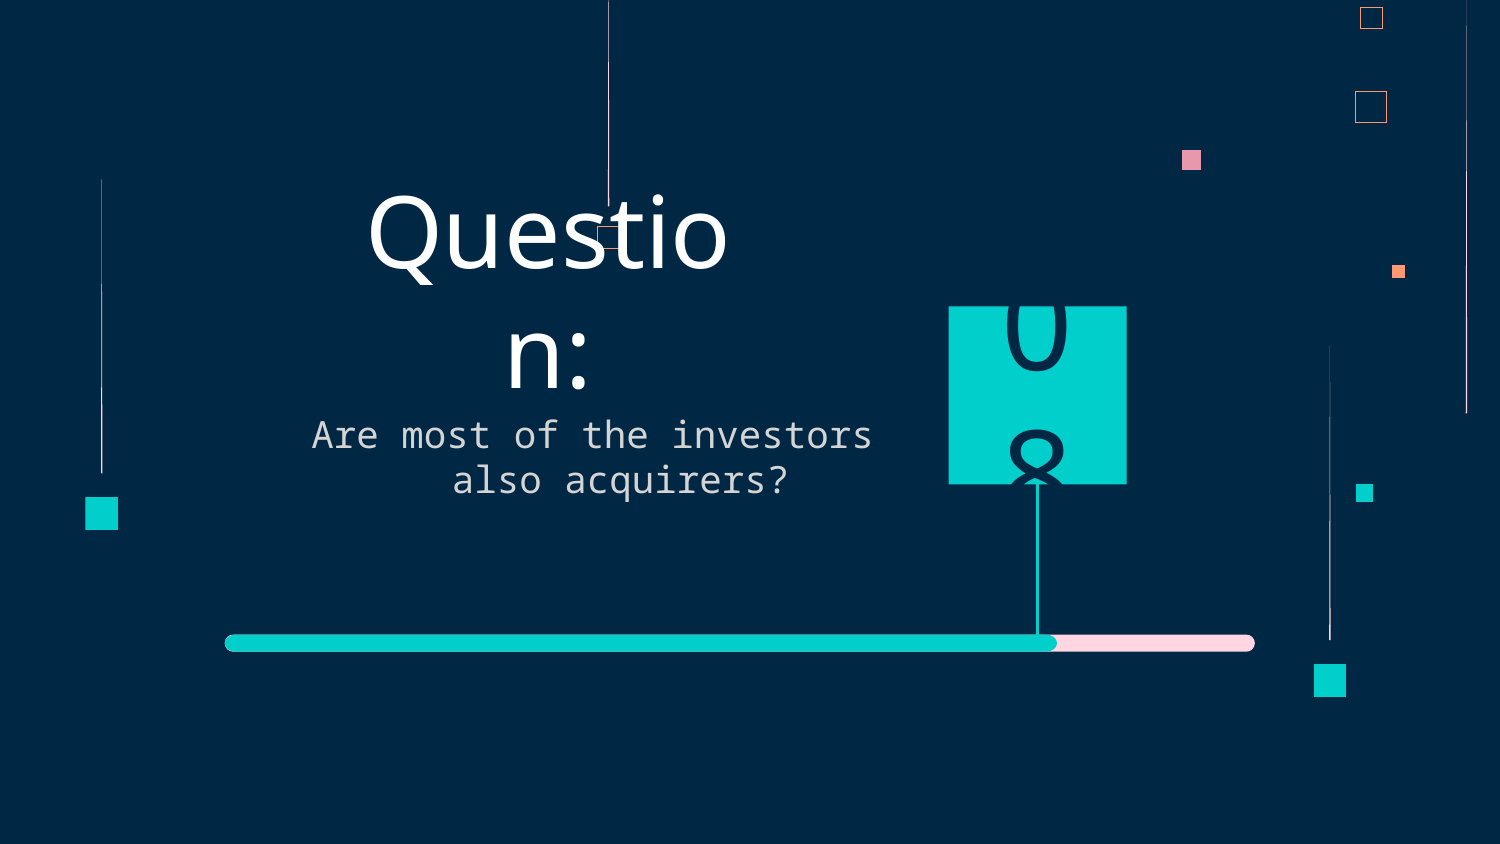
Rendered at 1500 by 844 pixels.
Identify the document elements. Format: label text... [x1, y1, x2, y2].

subtitle Are most of the investors also acquirers? [275, 396, 891, 568]
text_box [224, 634, 1058, 652]
text_box [948, 306, 1127, 485]
title Question: [333, 285, 764, 396]
text_box [1049, 634, 1255, 652]
title 08 [957, 348, 1119, 443]
